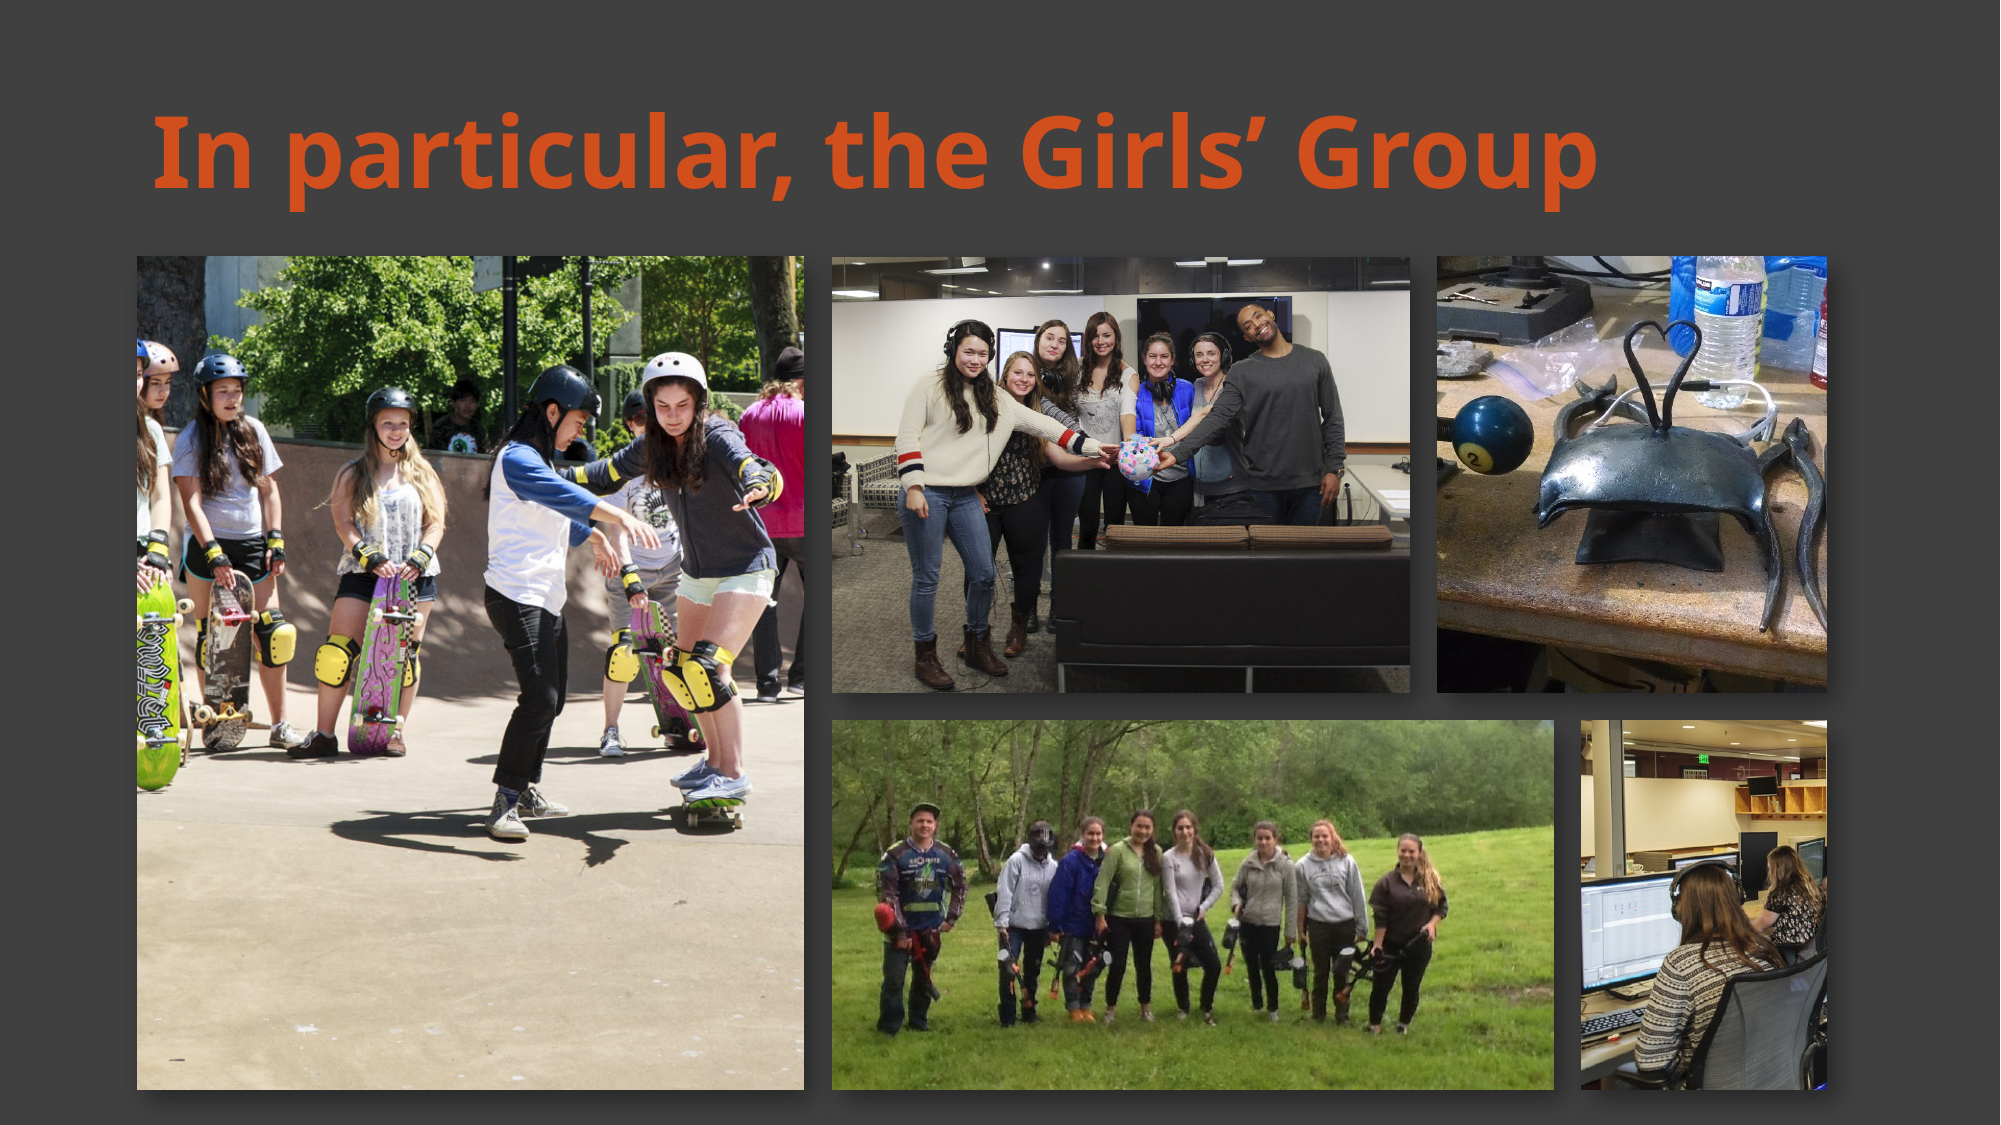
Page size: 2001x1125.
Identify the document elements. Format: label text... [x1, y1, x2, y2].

title In particular, the Girls’ Group [137, 0, 1863, 218]
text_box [137, 256, 1827, 1090]
